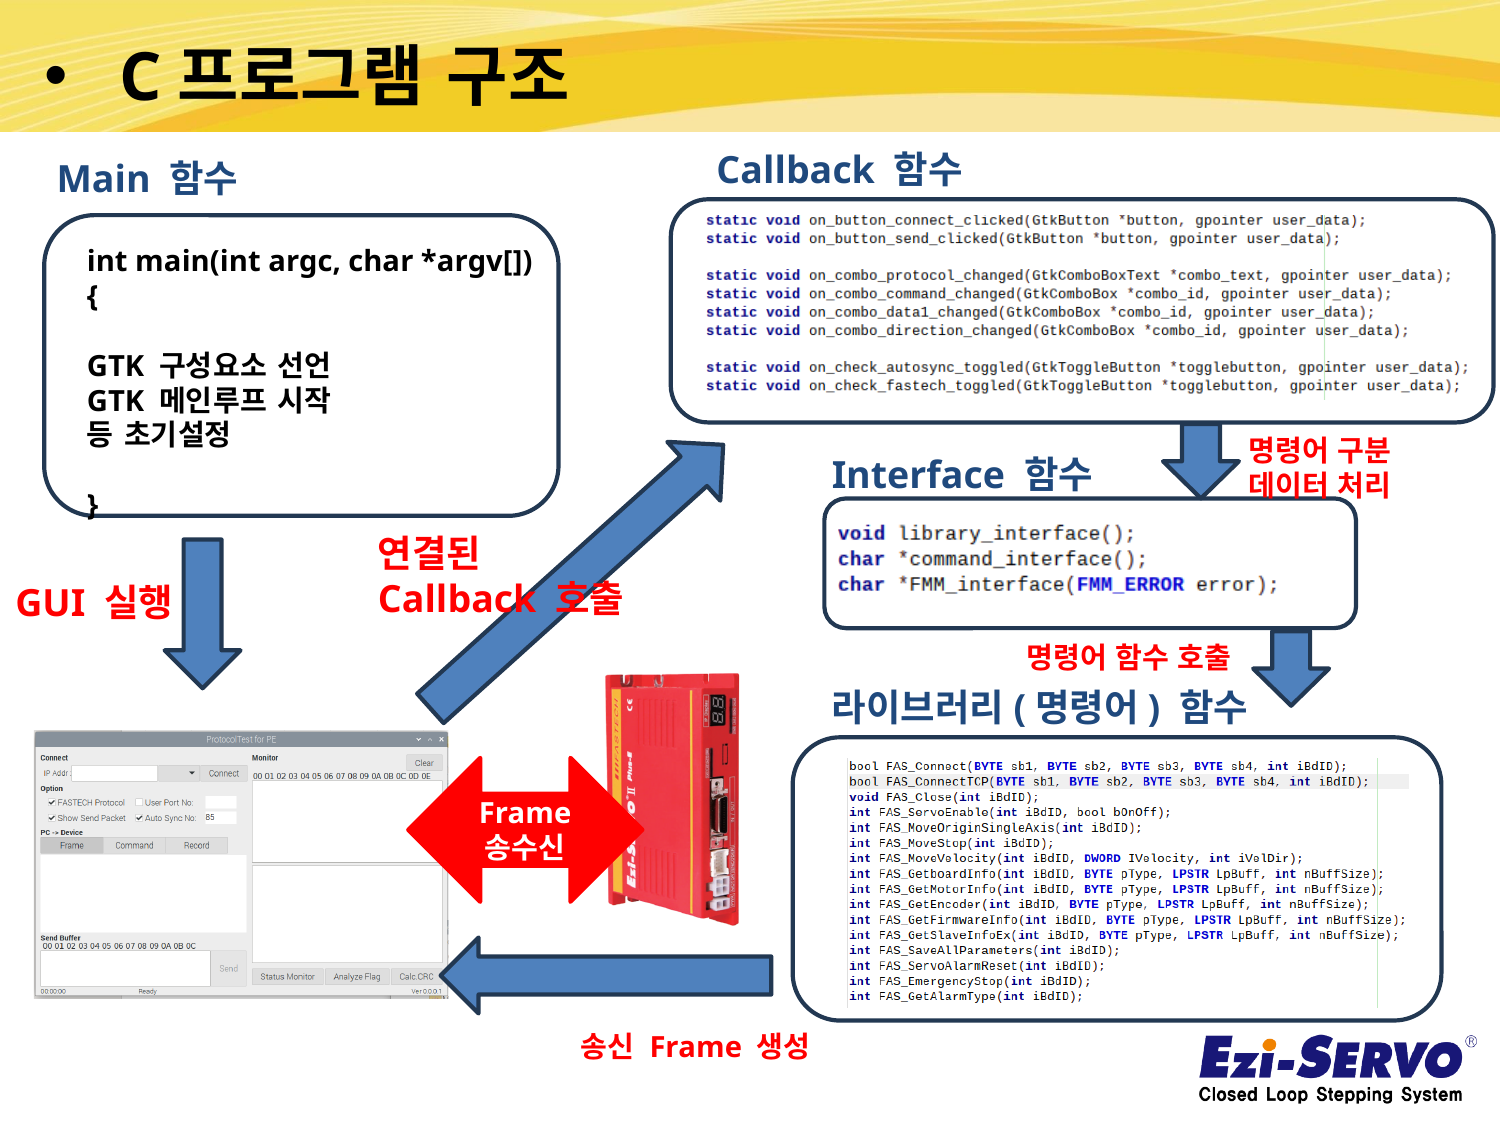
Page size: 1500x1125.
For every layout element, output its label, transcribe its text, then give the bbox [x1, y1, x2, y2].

text_box [822, 496, 1359, 631]
text_box 라이브러리(명령어) 함수 [816, 676, 1292, 737]
text_box 송신 Frame 생성 [565, 1021, 883, 1071]
text_box [668, 197, 1496, 425]
text_box [1161, 421, 1233, 501]
text_box [181, 537, 224, 571]
picture [33, 729, 449, 999]
picture [0, 0, 1500, 132]
text_box Interface 함수 [816, 443, 1163, 504]
text_box Main 함수 [41, 147, 287, 208]
text_box [415, 628, 553, 726]
text_box int main(int argc, char *argv[]) { GTK 구성요소 선언 GTK 메인루프 시작 등 초기설정 } [71, 234, 553, 530]
text_box Frame 송수신 [453, 755, 593, 904]
text_box [604, 439, 726, 522]
text_box C프로그램 구조 [42, 32, 1470, 122]
picture [847, 757, 1409, 1008]
text_box [1263, 682, 1319, 708]
text_box 명령어 구분 데이터 처리 [1233, 424, 1478, 510]
picture [1199, 1034, 1477, 1104]
text_box Callback 함수 [701, 138, 1048, 199]
text_box 연결된 Callback 호출 [362, 522, 822, 628]
picture [837, 522, 1289, 603]
text_box 명령어 함수 호출 [1011, 631, 1329, 682]
text_box [790, 735, 1444, 1023]
text_box GUI 실행 [0, 571, 246, 632]
picture [598, 667, 745, 932]
text_box [42, 213, 551, 513]
text_box [162, 632, 243, 691]
picture [706, 215, 1471, 400]
text_box [453, 935, 774, 1016]
text_box [553, 238, 561, 493]
